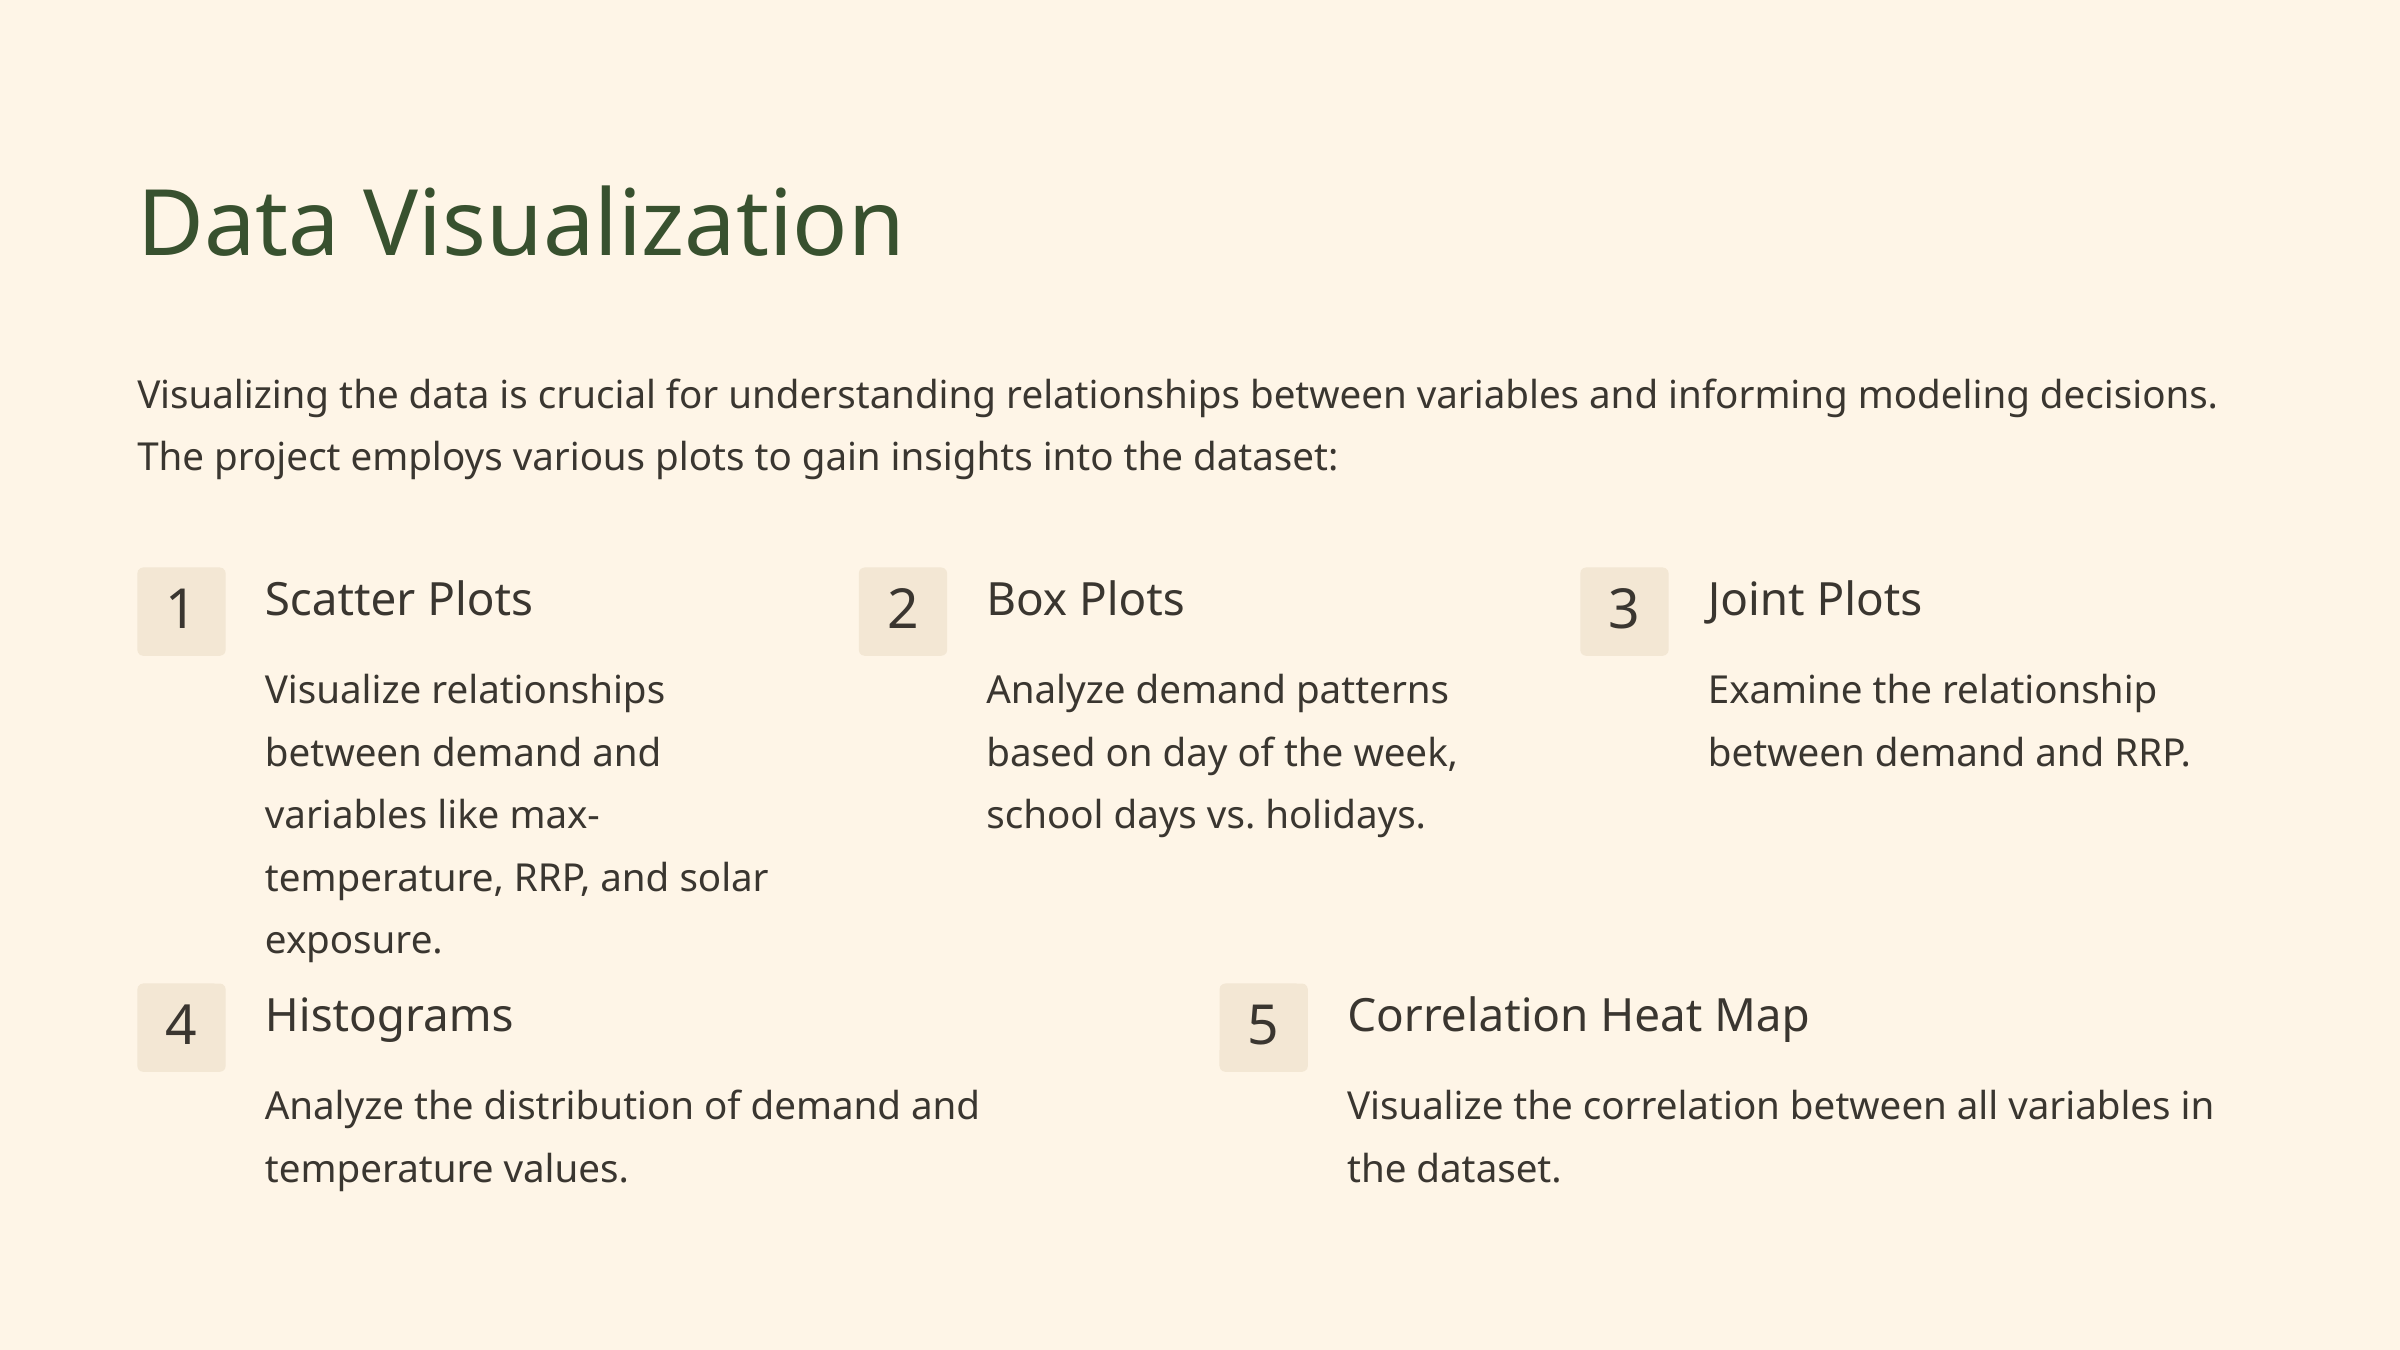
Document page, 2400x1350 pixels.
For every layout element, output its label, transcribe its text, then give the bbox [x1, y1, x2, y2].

text_box Examine the relationship between demand and RRP. [1707, 648, 2263, 775]
text_box [137, 567, 226, 656]
text_box 5 [1248, 999, 1279, 1056]
text_box [137, 983, 226, 1072]
text_box Joint Plots [1707, 567, 2170, 626]
text_box Visualize relationships between demand and variables like max-temperature, RRP, and solar exposure. [265, 648, 820, 901]
text_box 3 [1609, 583, 1640, 640]
text_box Data Visualization [137, 159, 1062, 275]
text_box 1 [171, 583, 192, 640]
text_box Correlation Heat Map [1347, 983, 1813, 1042]
text_box Box Plots [986, 567, 1449, 626]
text_box Visualizing the data is crucial for understanding relationships between variables and informing modeling decisions. The project employs various plots to gain insights into the dataset: [137, 353, 2263, 480]
text_box Scatter Plots [265, 567, 727, 626]
text_box Histograms [265, 983, 727, 1042]
text_box 4 [166, 999, 197, 1056]
text_box Analyze the distribution of demand and temperature values. [264, 1064, 1181, 1191]
text_box Visualize the correlation between all variables in the dataset. [1347, 1064, 2263, 1191]
text_box Analyze demand patterns based on day of the week, school days vs. holidays. [986, 648, 1541, 838]
text_box 2 [888, 583, 918, 640]
text_box [1219, 983, 1308, 1072]
text_box [1580, 567, 1669, 656]
text_box [858, 567, 948, 656]
